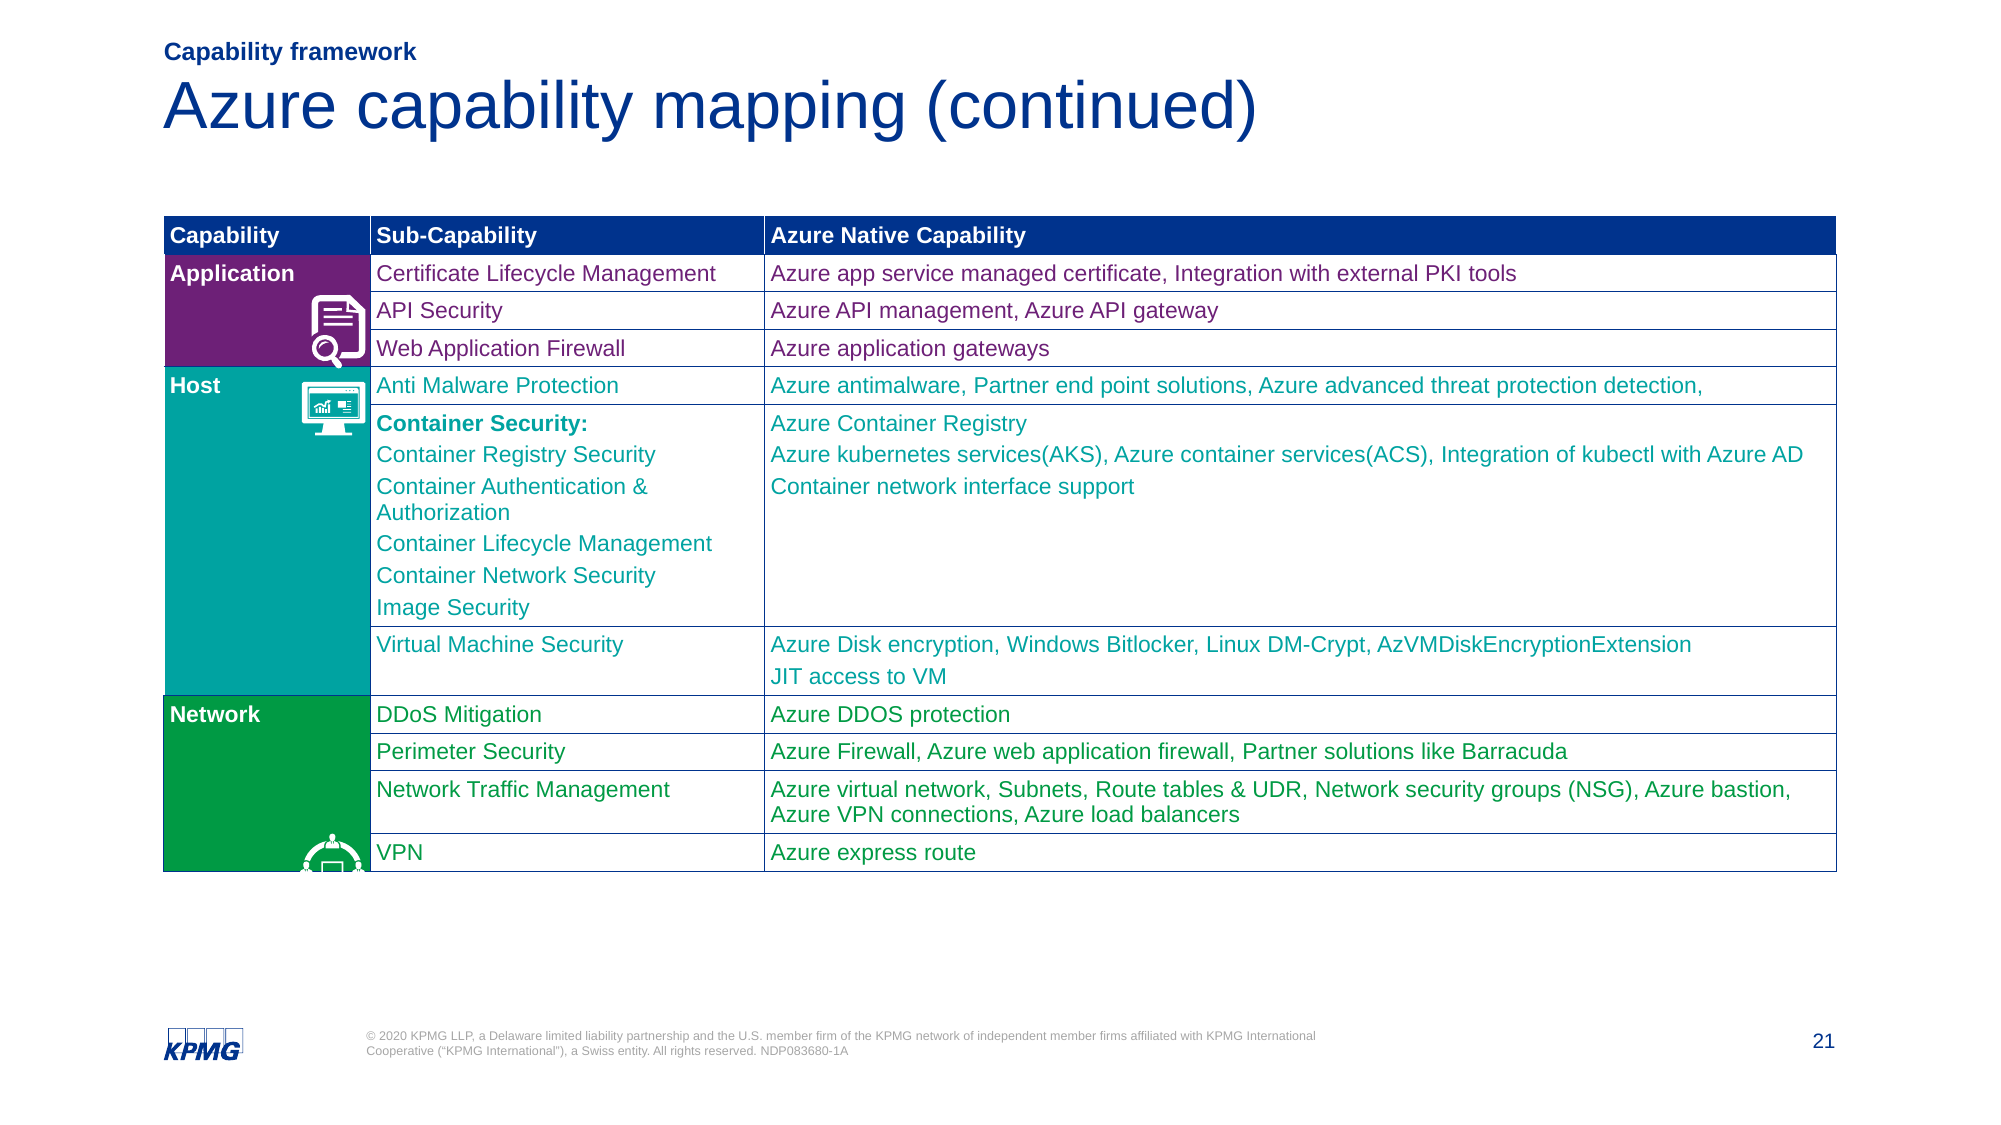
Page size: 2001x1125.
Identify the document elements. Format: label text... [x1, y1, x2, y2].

table_cell Azure Container Registry Azure kubernetes services(AKS), Azure container services(ACS), Integration of kubectl with Azure AD Container network interface support [765, 405, 1836, 626]
table_header Capability [164, 217, 370, 254]
table_cell Certificate Lifecycle Management [371, 255, 764, 291]
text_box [299, 833, 366, 903]
table_cell Azure API management, Azure API gateway [765, 292, 1836, 329]
table_cell Perimeter Security [371, 734, 764, 770]
table_cell Azure antimalware, Partner end point solutions, Azure advanced threat protection detection, [765, 367, 1836, 404]
table_cell API Security [371, 292, 764, 329]
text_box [311, 294, 366, 369]
table_cell Azure Disk encryption, Windows Bitlocker, Linux DM-Crypt, AzVMDiskEncryptionExtension JIT access to VM [765, 627, 1836, 695]
table_cell Network Traffic Management [371, 771, 764, 833]
table_cell Network [164, 696, 370, 871]
title Azure capability mapping (continued) [163, 70, 1837, 159]
table_cell Virtual Machine Security [371, 627, 764, 695]
table_cell Azure app service managed certificate, Integration with external PKI tools [765, 255, 1836, 291]
table_cell Azure Firewall, Azure web application firewall, Partner solutions like Barracuda [765, 734, 1836, 770]
table_header Sub-Capability [371, 217, 764, 254]
table_cell Host [165, 367, 370, 695]
table_header Azure Native Capability [765, 217, 1836, 254]
list Capability framework [163, 37, 1837, 66]
table_cell Web Application Firewall [371, 330, 764, 366]
table_cell Container Security: Container Registry Security Container Authentication & Authorization Container Lifecycle Management Container Network Security Image Security [371, 405, 764, 626]
table_cell Azure DDOS protection [765, 696, 1836, 733]
table_cell VPN [371, 834, 764, 871]
table_cell Anti Malware Protection [371, 367, 764, 404]
table_cell DDoS Mitigation [371, 696, 764, 733]
table_cell Azure express route [765, 834, 1836, 871]
table_cell Azure application gateways [765, 330, 1836, 366]
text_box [301, 381, 366, 436]
table_cell Application [165, 255, 370, 366]
table_cell Azure virtual network, Subnets, Route tables & UDR, Network security groups (NSG), Azure bastion, Azure VPN connections, Azure load balancers [765, 771, 1836, 833]
